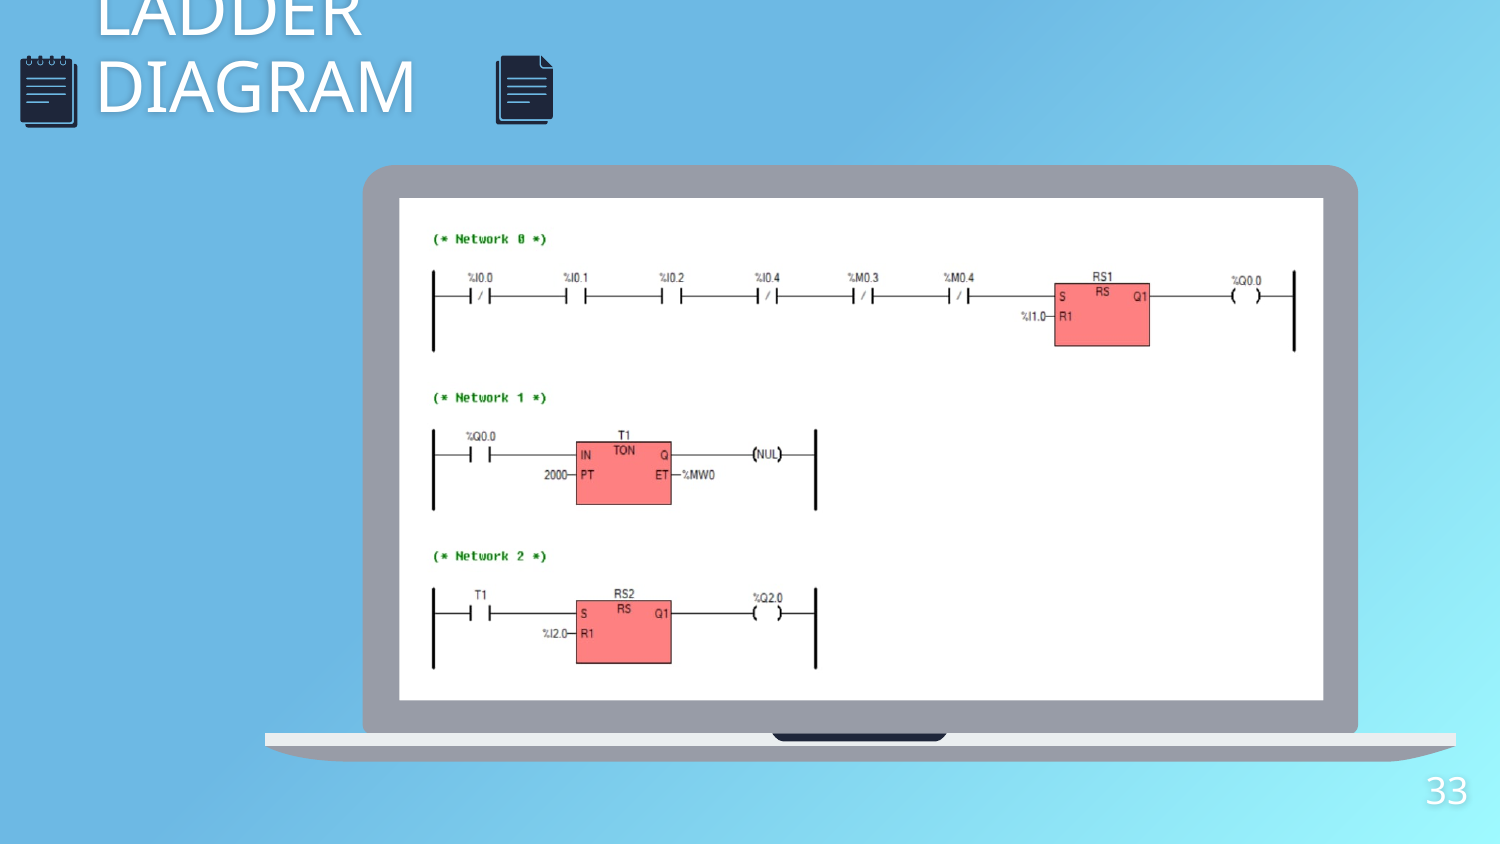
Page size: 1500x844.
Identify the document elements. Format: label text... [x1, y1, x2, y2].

title LADDER DIAGRAM [94, 52, 496, 128]
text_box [495, 55, 553, 125]
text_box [265, 164, 1457, 762]
slide_number 33 [1378, 761, 1469, 814]
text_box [19, 55, 78, 128]
